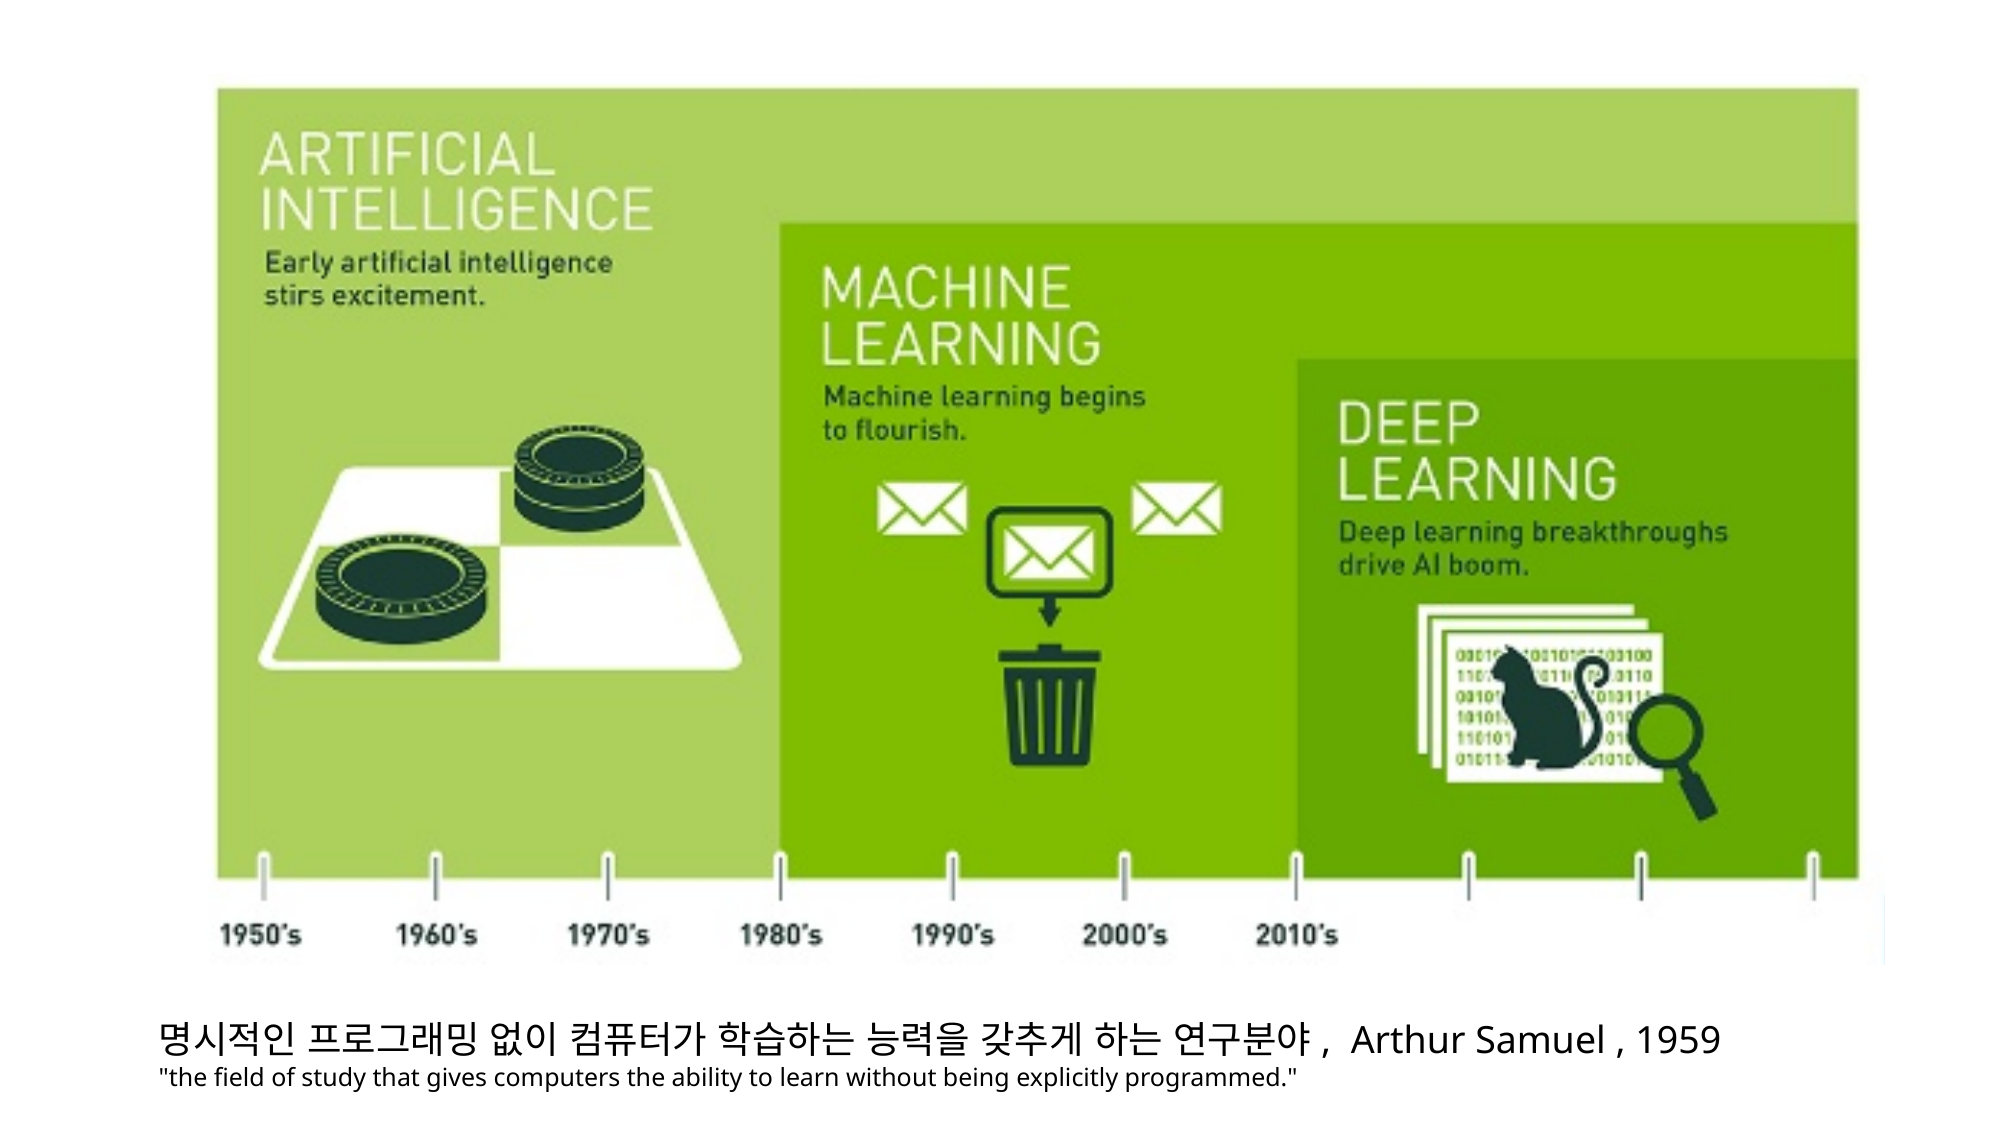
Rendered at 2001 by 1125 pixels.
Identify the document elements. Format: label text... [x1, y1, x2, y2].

picture [118, 74, 1885, 965]
text_box 명시적인 프로그래밍 없이 컴퓨터가 학습하는 능력을 갖추게 하는 연구분야, Arthur Samuel , 1959 "the field of study that gives computers the ability to learn without being explicitly programmed." [143, 1009, 1859, 1099]
